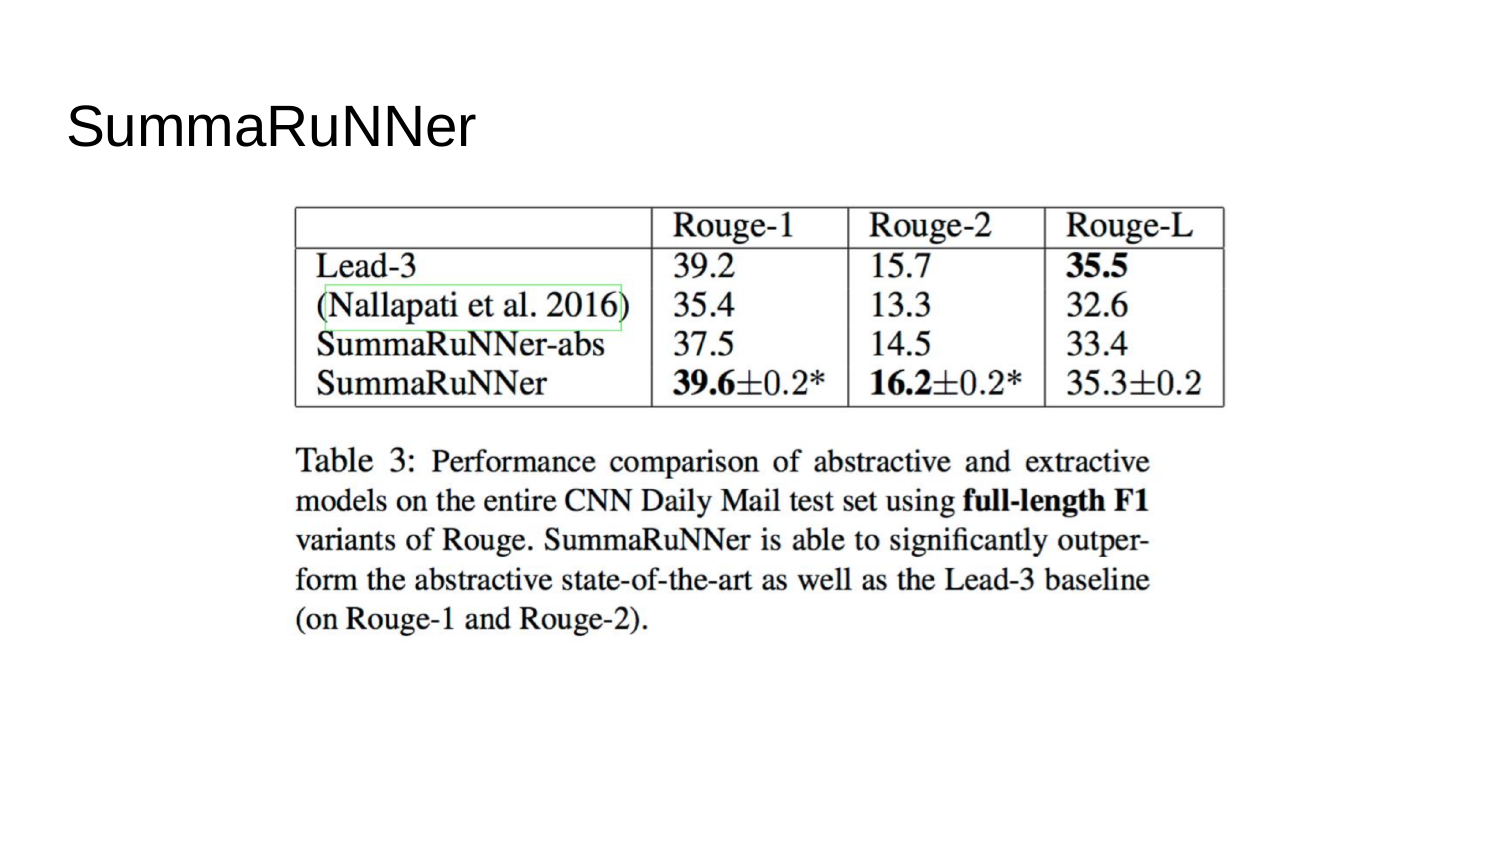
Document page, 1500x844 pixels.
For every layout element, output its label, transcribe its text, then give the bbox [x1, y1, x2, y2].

picture [269, 195, 1230, 648]
title SummaRuNNer [51, 72, 1449, 167]
